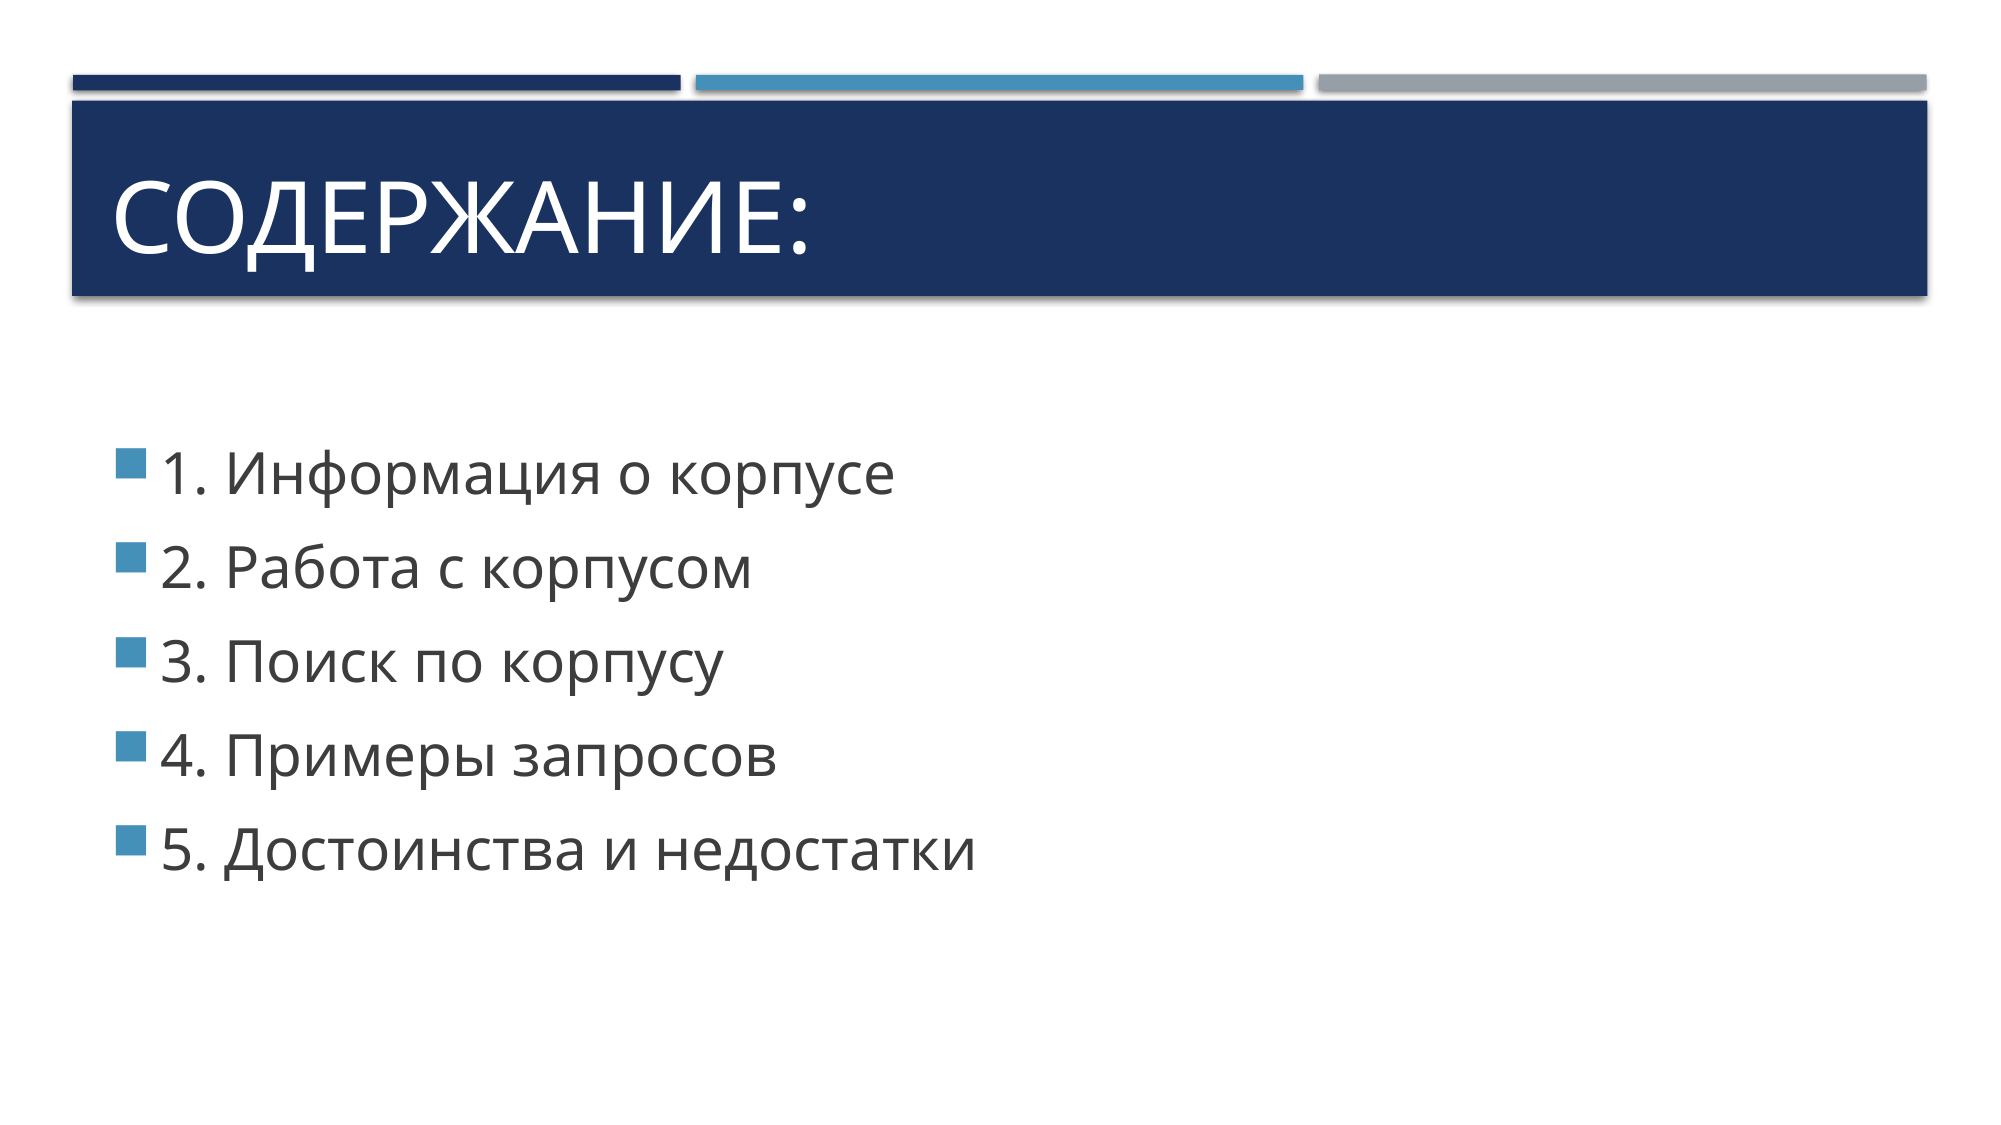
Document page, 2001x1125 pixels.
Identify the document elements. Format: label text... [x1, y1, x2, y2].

title Содержание: [95, 115, 1905, 282]
list 1. Информация о корпусе 2. Работа с корпусом 3. Поиск по корпусу 4. Примеры запросов 5. Достоинства и недостатки [95, 357, 1905, 962]
